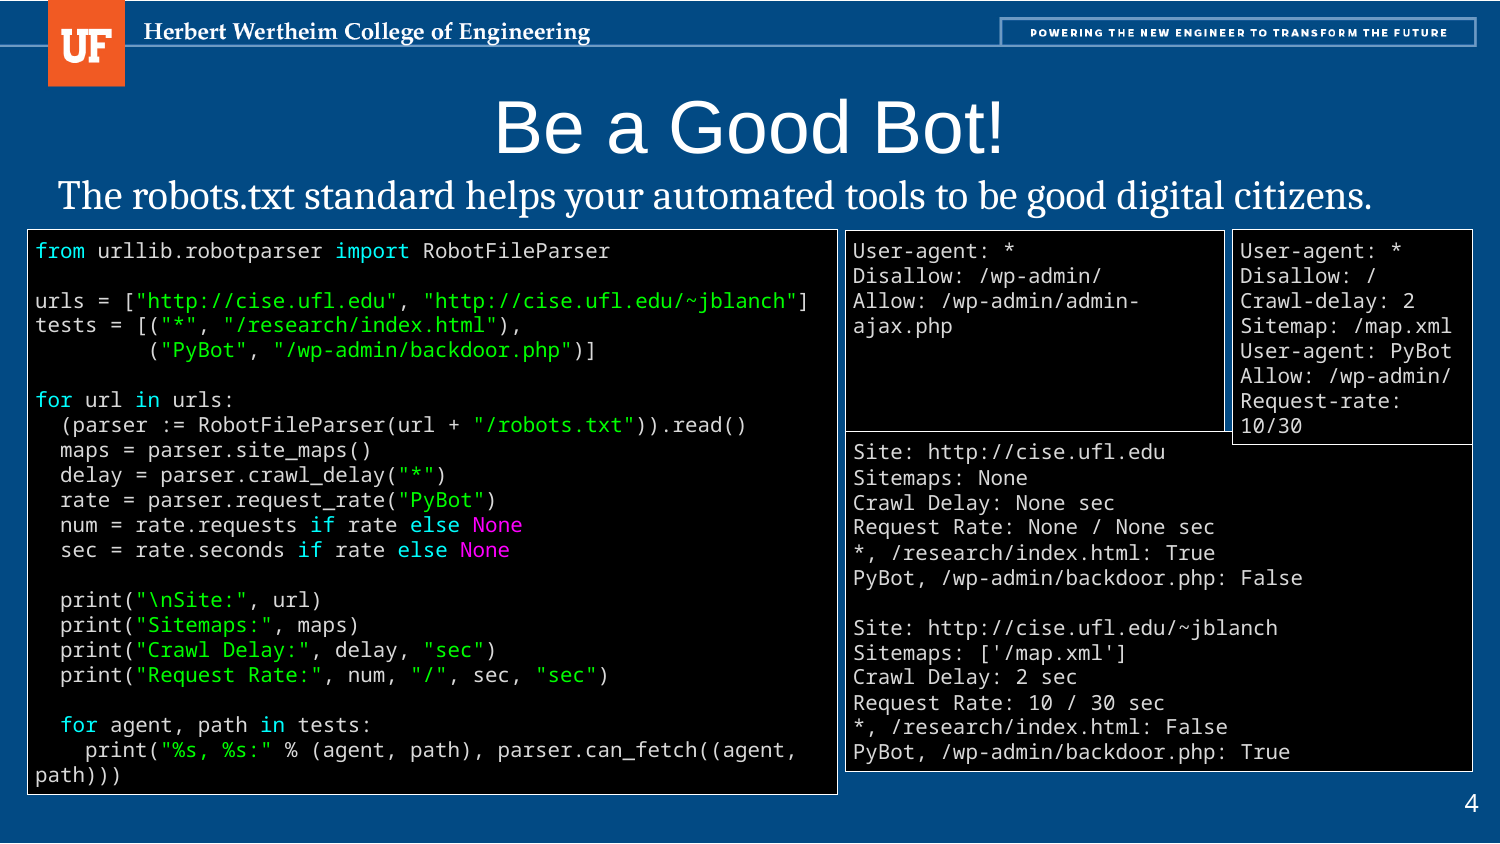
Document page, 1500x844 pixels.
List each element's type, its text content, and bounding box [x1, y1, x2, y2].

text_box from urllib.robotparser import RobotFileParser urls = ["http://cise.ufl.edu", "http://cise.ufl.edu/~jblanch"] tests = [("*", "/research/index.html"), ("PyBot", "/wp-admin/backdoor.php")] for url in urls: (parser := RobotFileParser(url + "/robots.txt")).read() maps = parser.site_maps() delay = parser.crawl_delay("*") rate = parser.request_rate("PyBot") num = rate.requests if rate else None sec = rate.seconds if rate else None print("\nSite:", url) print("Sitemaps:", maps) print("Crawl Delay:", delay, "sec") print("Request Rate:", num, "/", sec, "sec") for agent, path in tests: print("%s, %s:" % (agent, path), parser.can_fetch((agent, path))) [27, 229, 838, 795]
text_box Site: http://cise.ufl.edu Sitemaps: None Crawl Delay: None sec Request Rate: None / None sec *, /research/index.html: True PyBot, /wp-admin/backdoor.php: False Site: http://cise.ufl.edu/~jblanch Sitemaps: ['/map.xml'] Crawl Delay: 2 sec Request Rate: 10 / 30 sec *, /research/index.html: False PyBot, /wp-admin/backdoor.php: True [845, 431, 1473, 772]
list The robots.txt standard helps your automated tools to be good digital citizens. [42, 160, 1458, 234]
slide_number 4 [1156, 782, 1494, 828]
picture [0, 0, 1500, 843]
title Be a Good Bot! [47, 71, 1453, 180]
text_box User-agent: * Disallow: /wp-admin/ Allow: /wp-admin/admin-ajax.php [845, 230, 1225, 431]
text_box User-agent: * Disallow: / Crawl-delay: 2 Sitemap: /map.xml User-agent: PyBot Allow: /wp-admin/ Request-rate: 10/30 [1232, 229, 1473, 445]
